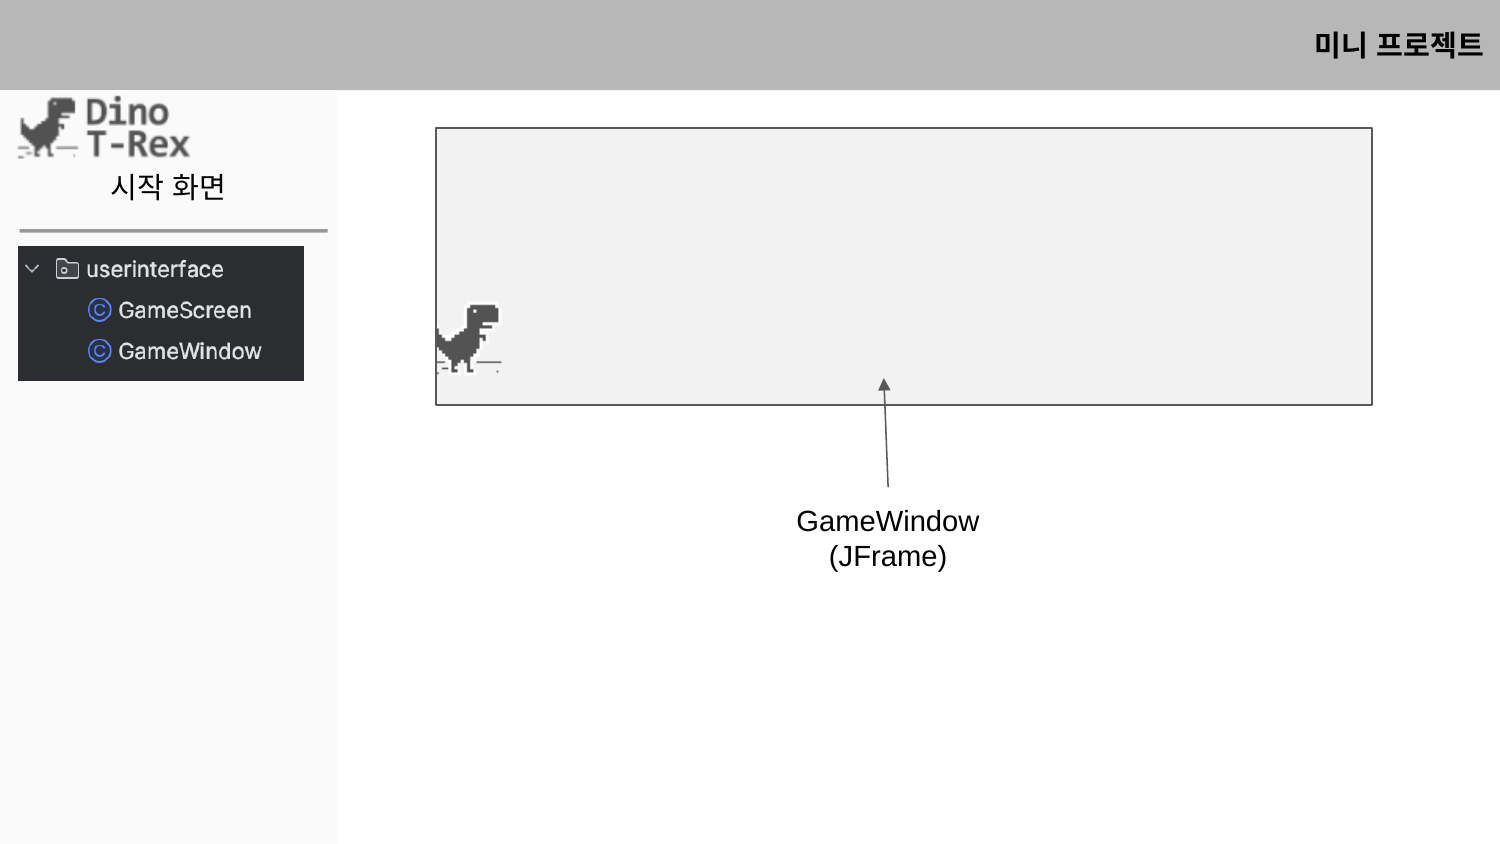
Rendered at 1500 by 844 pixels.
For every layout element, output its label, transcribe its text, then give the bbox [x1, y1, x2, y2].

text_box [19, 229, 328, 233]
picture [18, 246, 304, 381]
text_box GameWindow (JFrame) [778, 487, 998, 588]
text_box 시작 화면 [0, 90, 337, 844]
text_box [883, 377, 889, 488]
picture [436, 128, 1372, 405]
text_box 미니 프로젝트 [0, 0, 1500, 91]
picture [0, 89, 204, 163]
